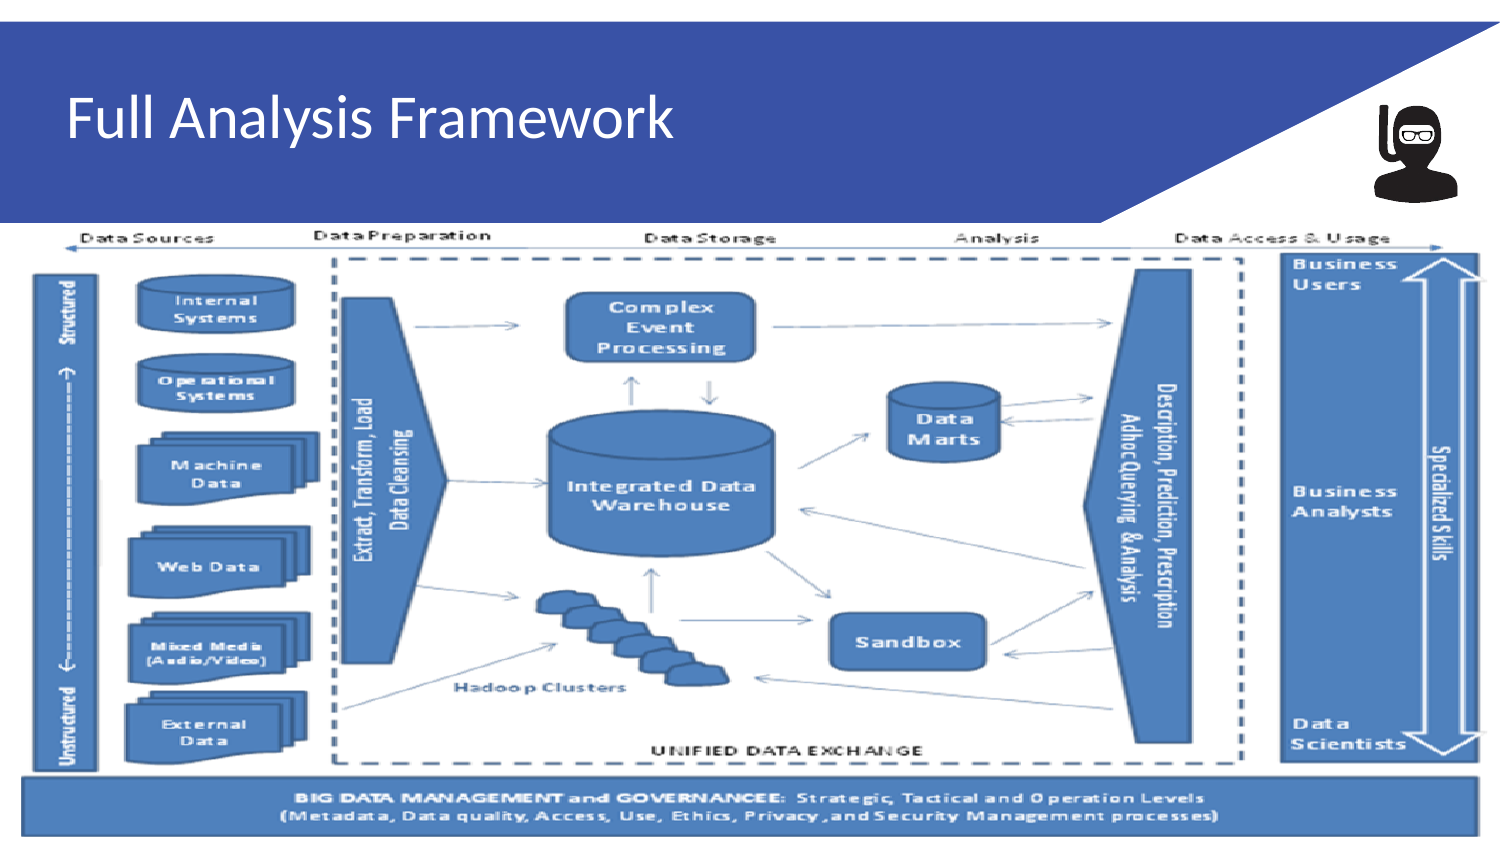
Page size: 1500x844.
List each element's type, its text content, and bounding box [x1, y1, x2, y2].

title Full Analysis Framework [51, 72, 1091, 167]
picture [0, 223, 1500, 844]
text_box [1096, 23, 1500, 223]
